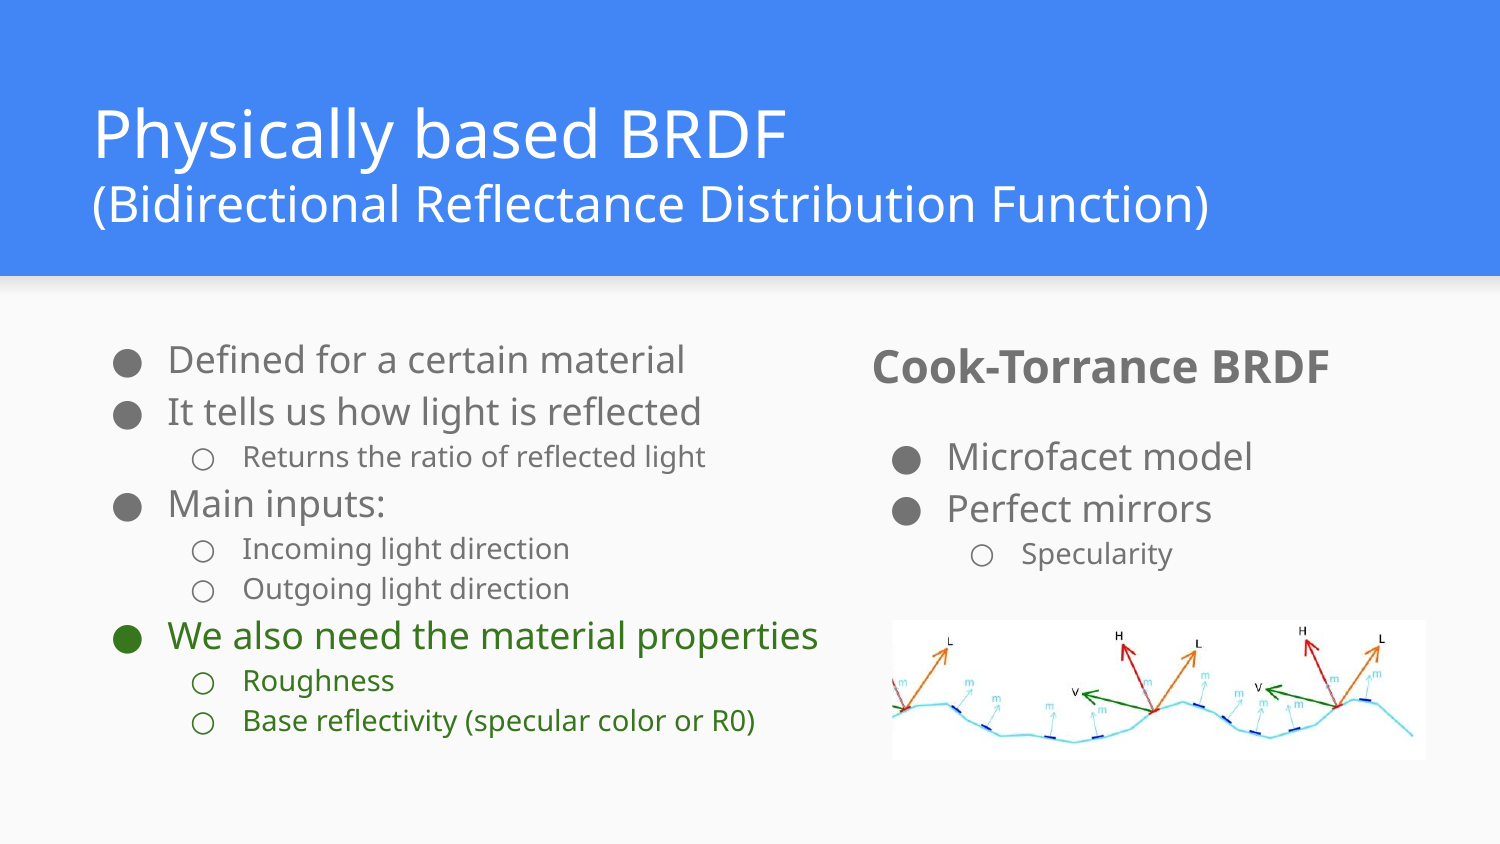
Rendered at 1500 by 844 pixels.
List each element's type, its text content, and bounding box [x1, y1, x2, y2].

picture [892, 620, 1427, 760]
title Physically based BRDF (Bidirectional Reflectance Distribution Function) [77, 121, 1427, 248]
list Defined for a certain material It tells us how light is reflected Returns the ratio of reflected light Main inputs: Incoming light direction Outgoing light direction We also need the material properties Roughness Base reflectivity (specular color or R0) [77, 314, 856, 760]
list Cook-Torrance BRDF Microfacet model Perfect mirrors Specularity [856, 314, 1427, 760]
